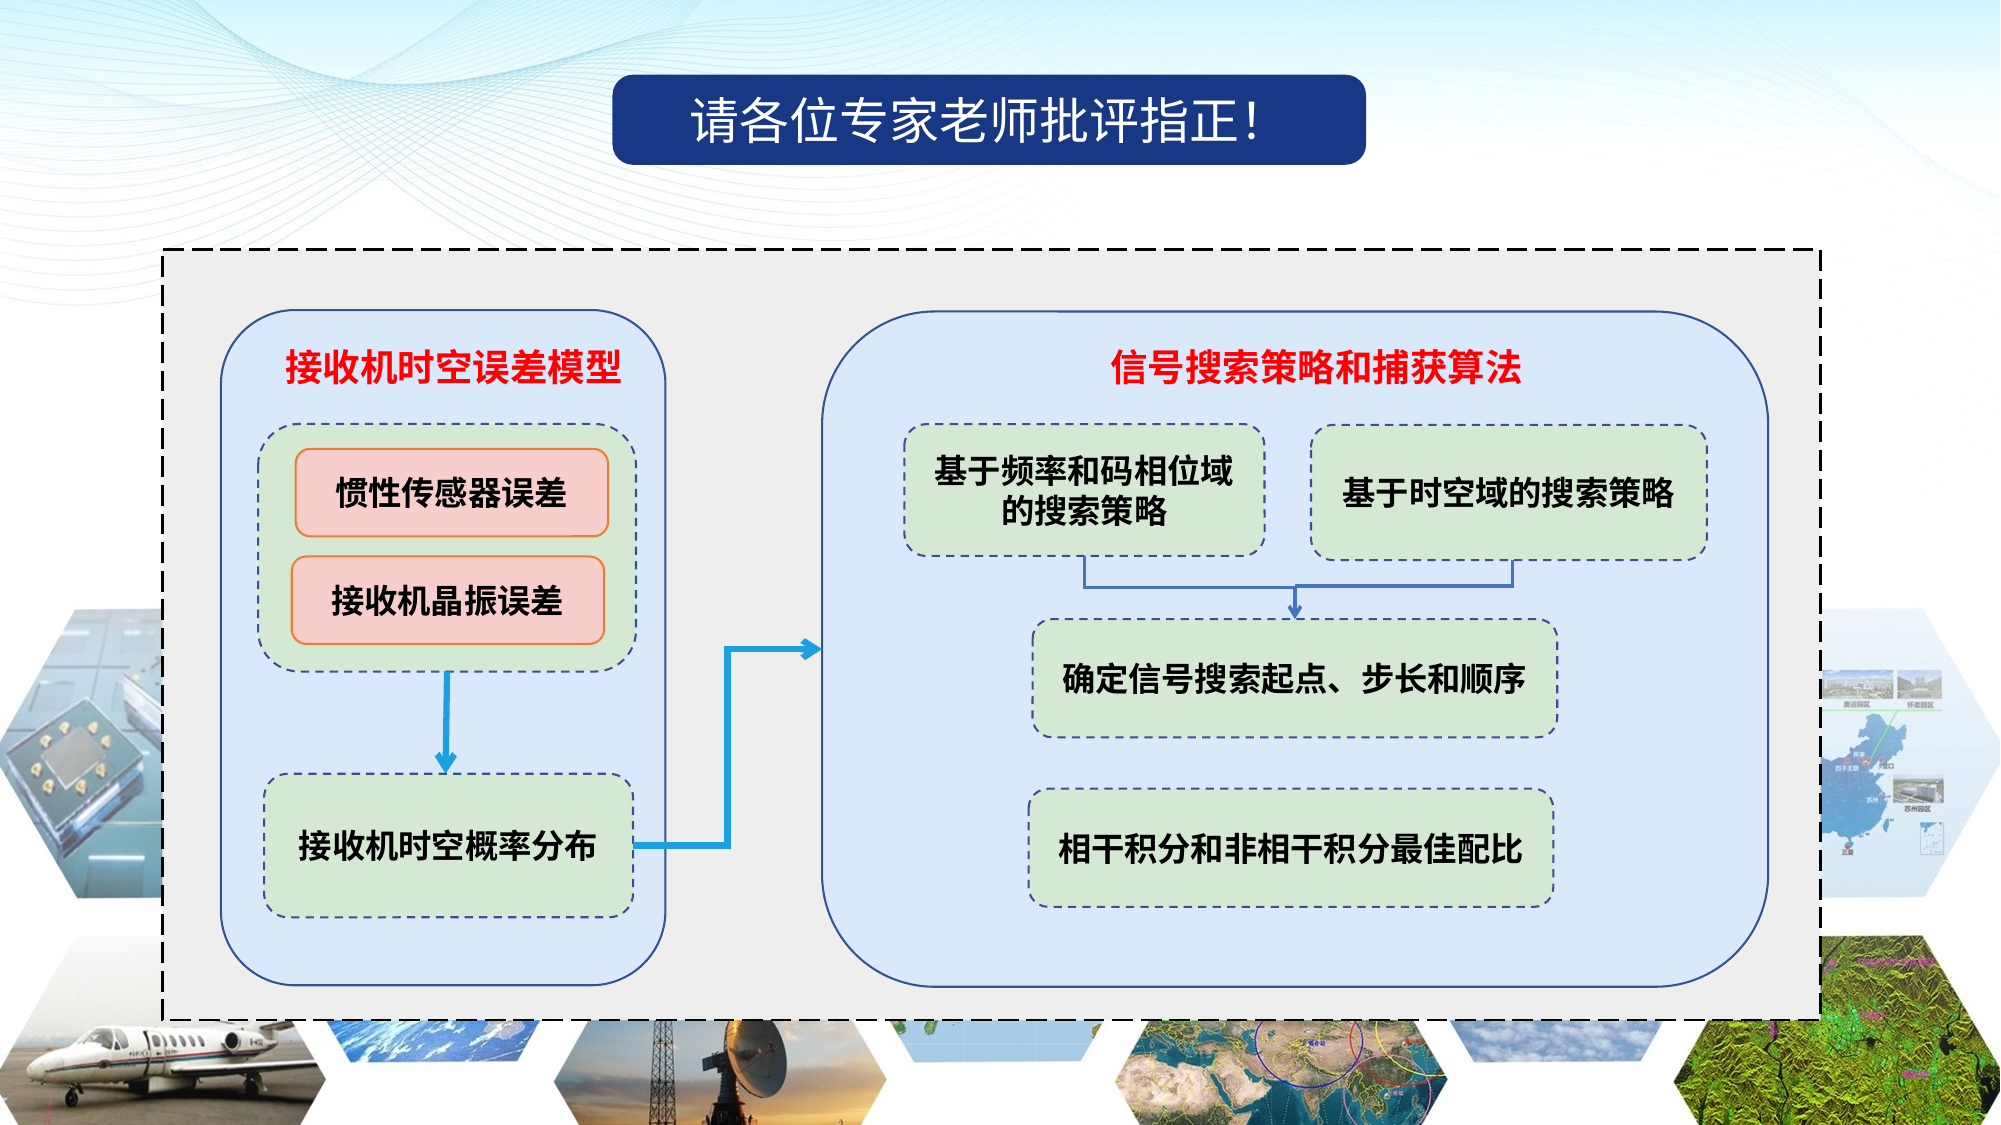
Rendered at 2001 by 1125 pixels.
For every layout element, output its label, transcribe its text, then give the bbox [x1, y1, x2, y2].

text_box 相干积分和非相干积分最佳配比 [1028, 788, 1554, 908]
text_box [633, 649, 823, 846]
text_box [161, 248, 1822, 1021]
text_box 接收机时空概率分布 [263, 772, 635, 919]
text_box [1158, 482, 1222, 693]
text_box 确定信号搜索起点、步长和顺序 [1031, 618, 1558, 738]
text_box [821, 310, 1769, 988]
text_box 基于频率和码相位域的搜索策略 [903, 423, 1266, 557]
text_box 接收机时空误差模型 [270, 336, 692, 396]
picture [0, 0, 2000, 1125]
text_box 基于时空域的搜索策略 [1310, 424, 1708, 561]
text_box 信号搜索策略和捕获算法 [1095, 336, 1572, 397]
text_box 接收机晶振误差 [290, 555, 606, 645]
text_box 请各位专家老师批评指正！ [611, 73, 1368, 166]
text_box [257, 423, 637, 673]
text_box [220, 309, 666, 986]
text_box 惯性传感器误差 [294, 447, 610, 538]
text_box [1390, 464, 1418, 682]
